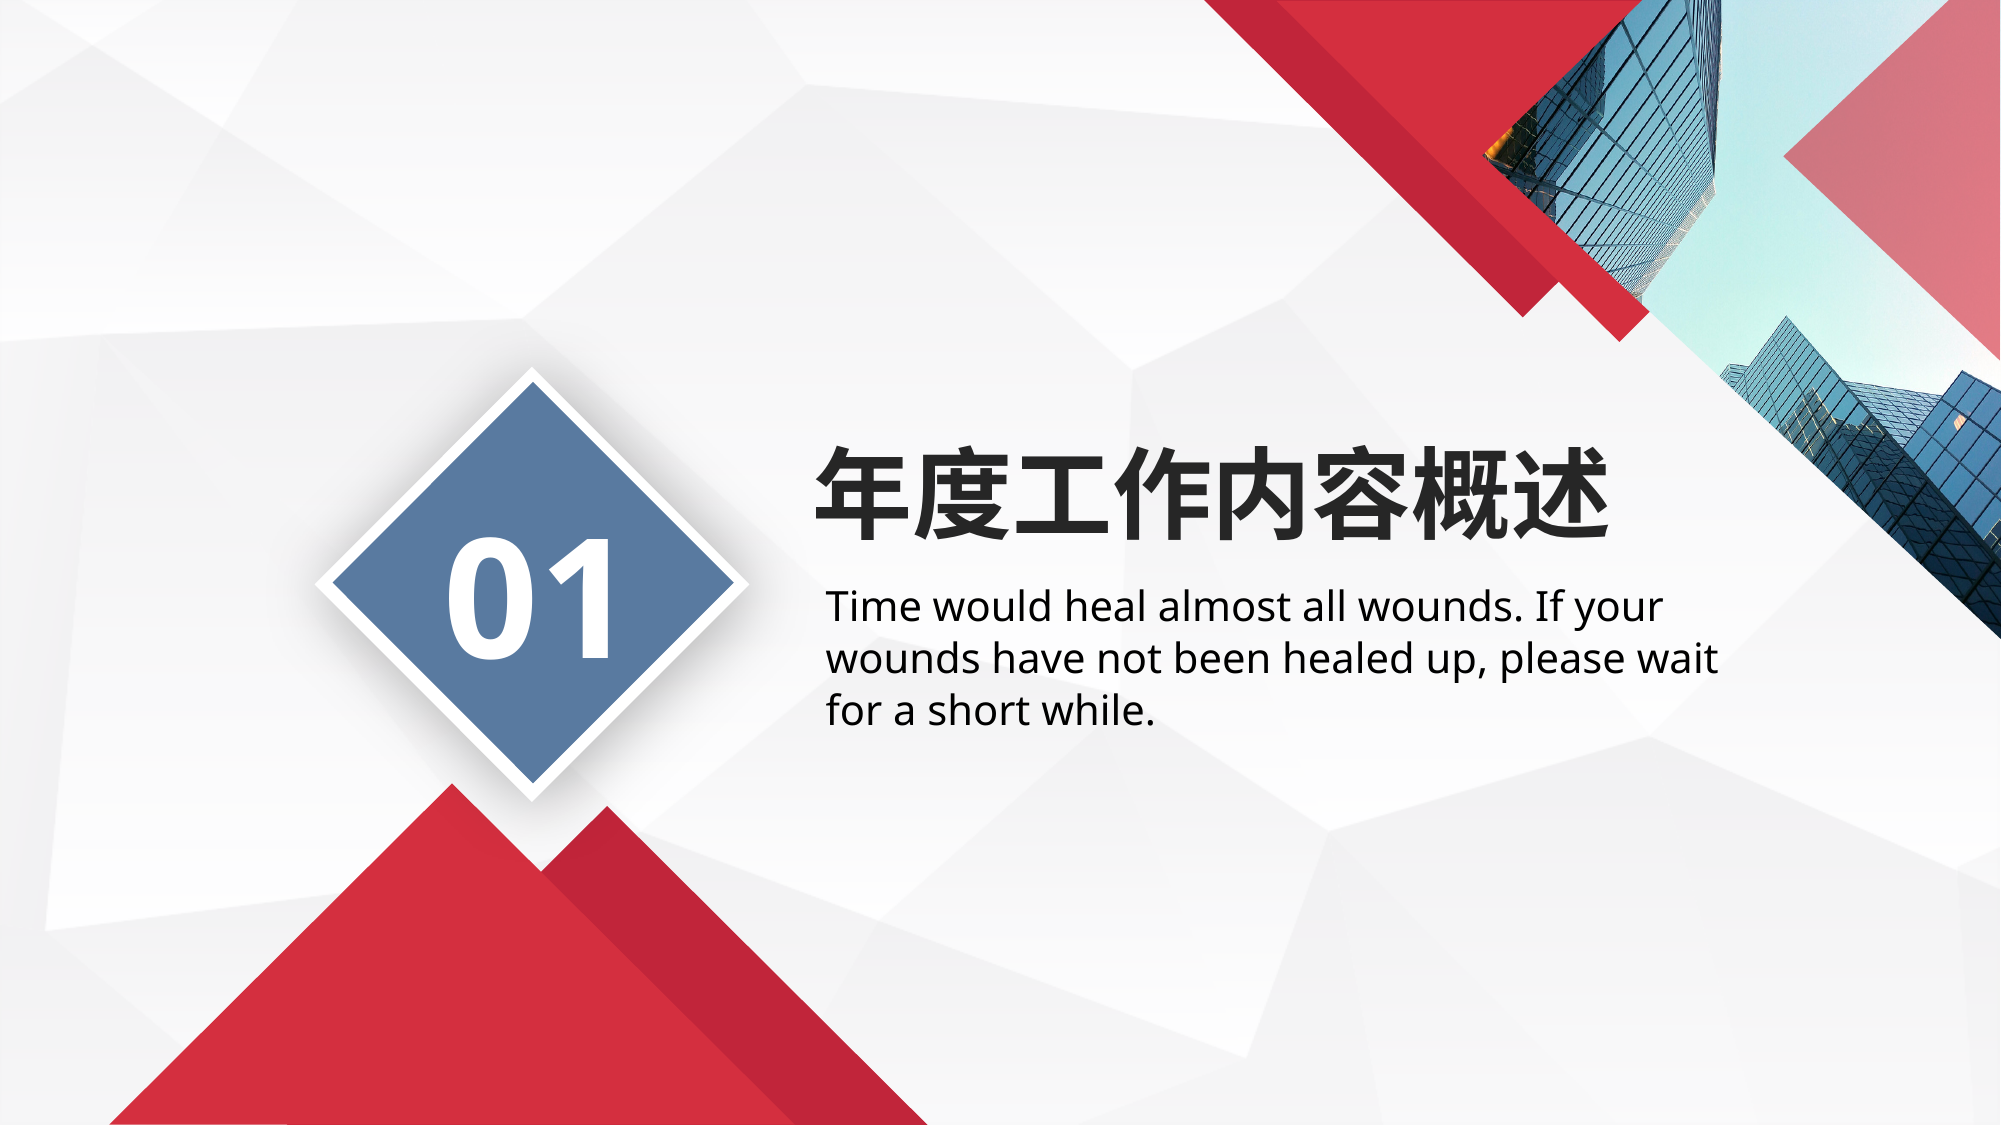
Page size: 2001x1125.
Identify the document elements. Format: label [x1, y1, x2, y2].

text_box [1202, 0, 2000, 643]
text_box [314, 366, 750, 803]
picture [0, 0, 2000, 1125]
text_box [109, 783, 928, 1125]
